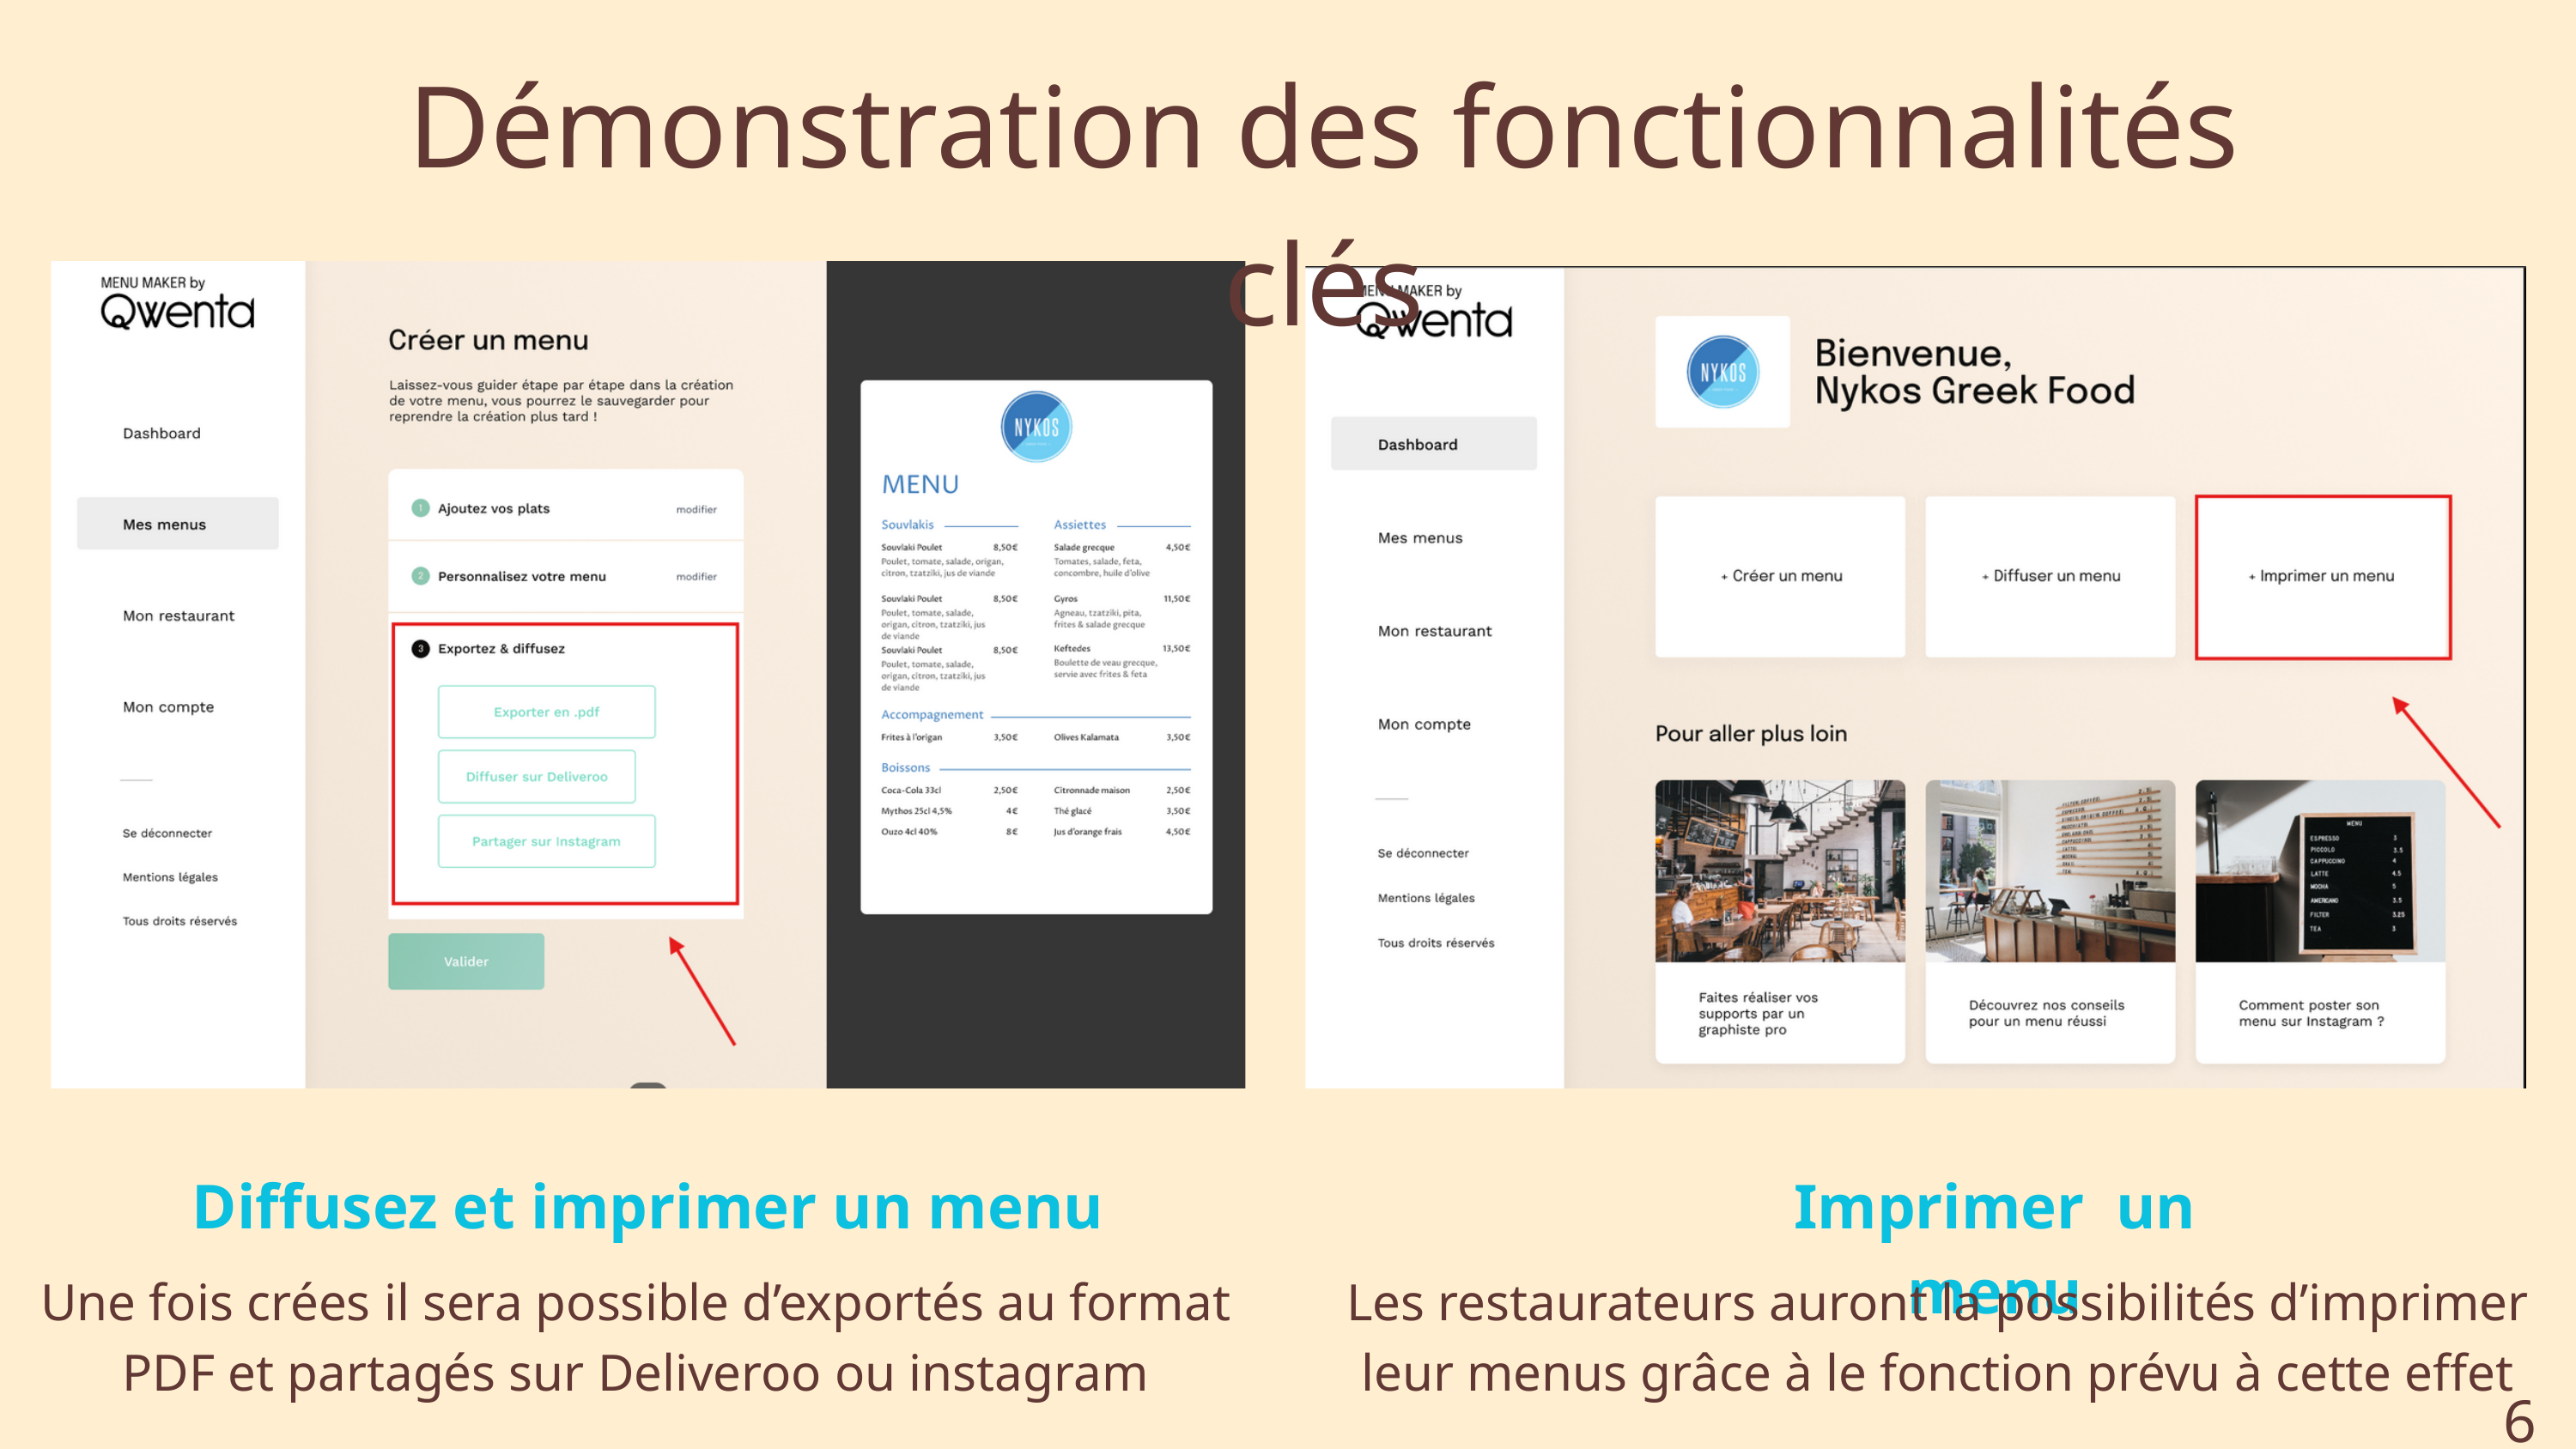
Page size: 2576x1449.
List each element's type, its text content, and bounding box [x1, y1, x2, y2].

text_box Démonstration des fonctionnalités clés [357, 32, 2291, 349]
text_box Diffusez et imprimer un menu [191, 1155, 1105, 1241]
text_box [51, 261, 1246, 1089]
text_box Imprimer un menu [1699, 1155, 2291, 1260]
text_box 6 [2503, 1401, 2537, 1449]
text_box Les restaurateurs auront la possibilités d’imprimer leur menus grâce à le fonction prévu à cette effet [1305, 1260, 2570, 1401]
text_box [1305, 266, 2526, 1089]
text_box Une fois crées il sera possible d’exportés au format PDF et partagés sur Deliveroo ou instagram [0, 1260, 1272, 1401]
